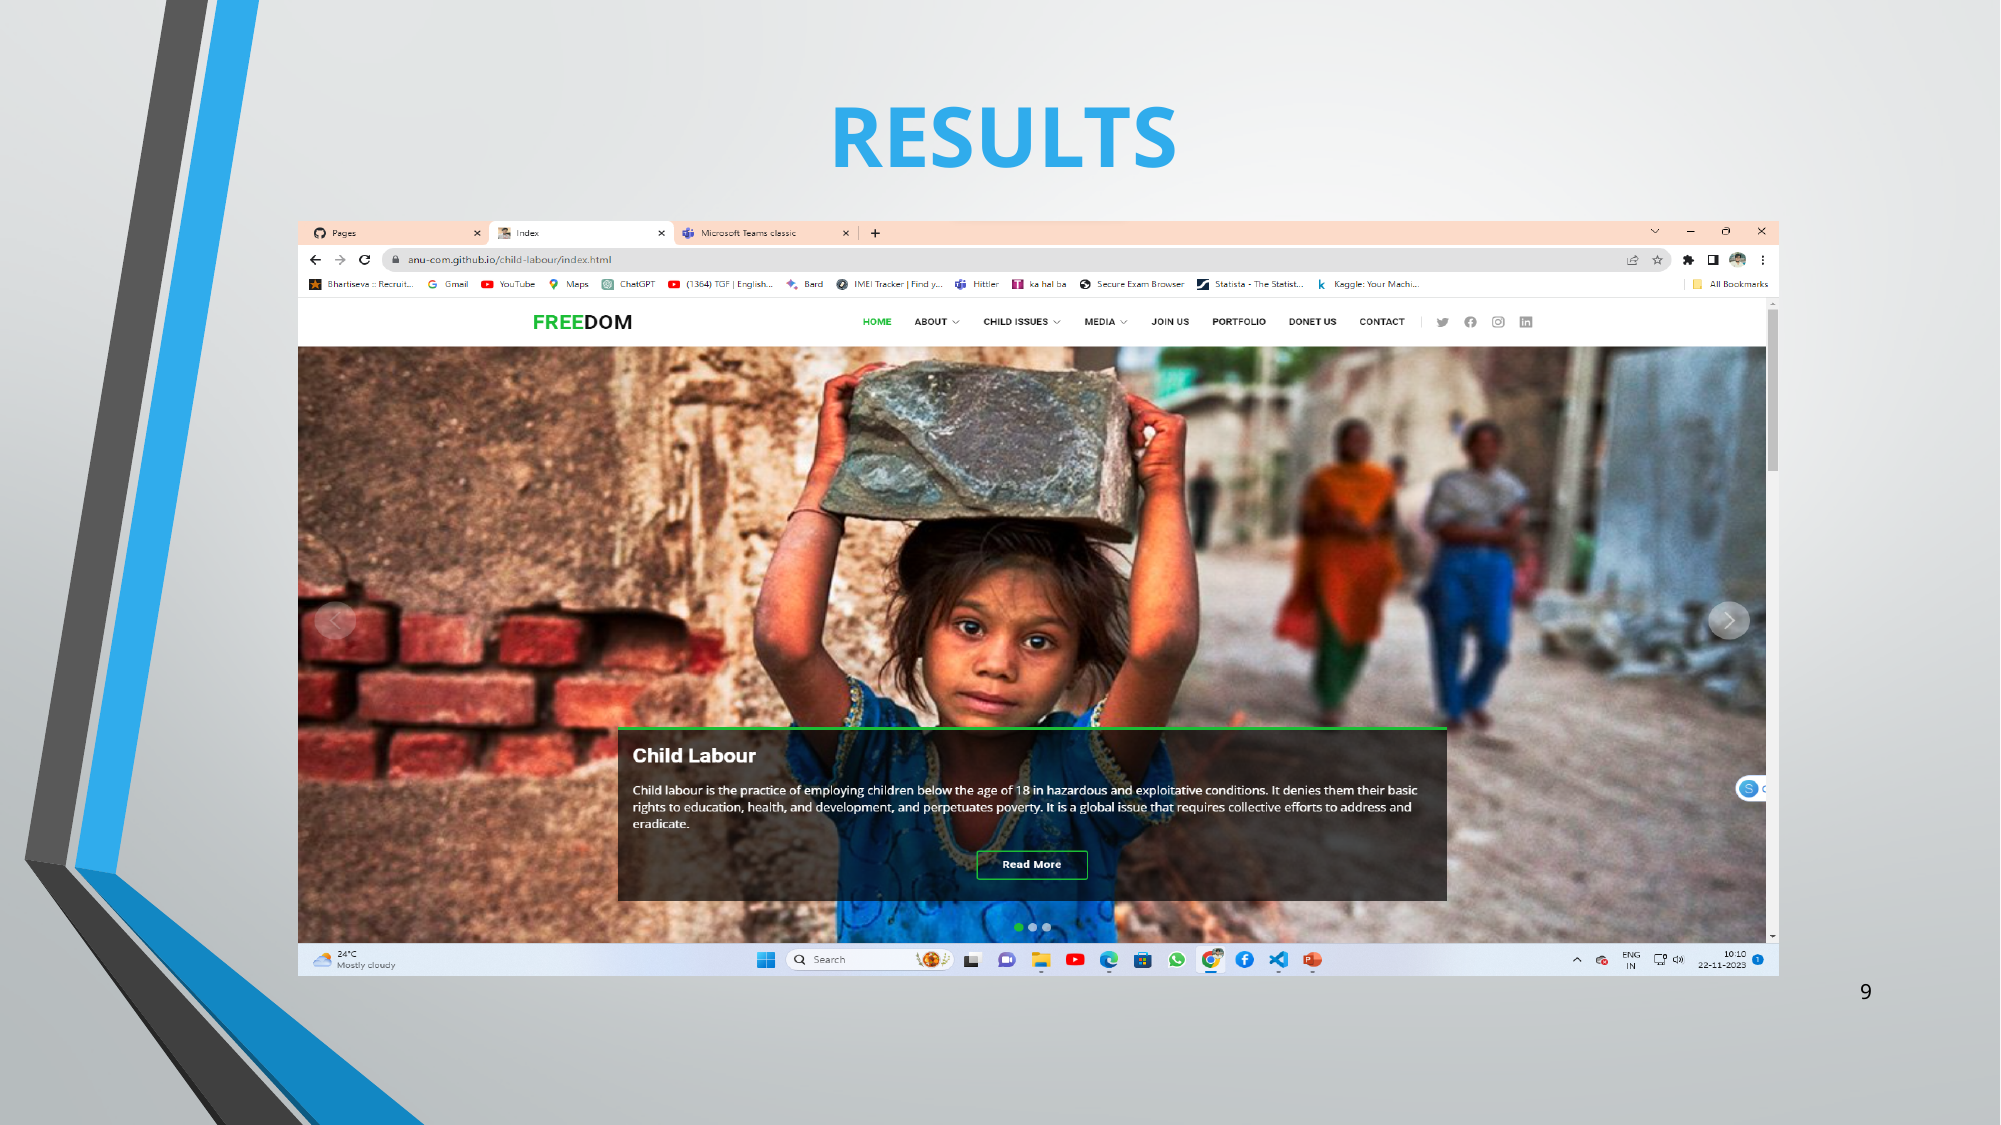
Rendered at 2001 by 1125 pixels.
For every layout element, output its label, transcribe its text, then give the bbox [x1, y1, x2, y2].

title RESULTS [813, 88, 1410, 221]
slide_number 9 [1796, 962, 1887, 1023]
picture [298, 221, 1779, 976]
